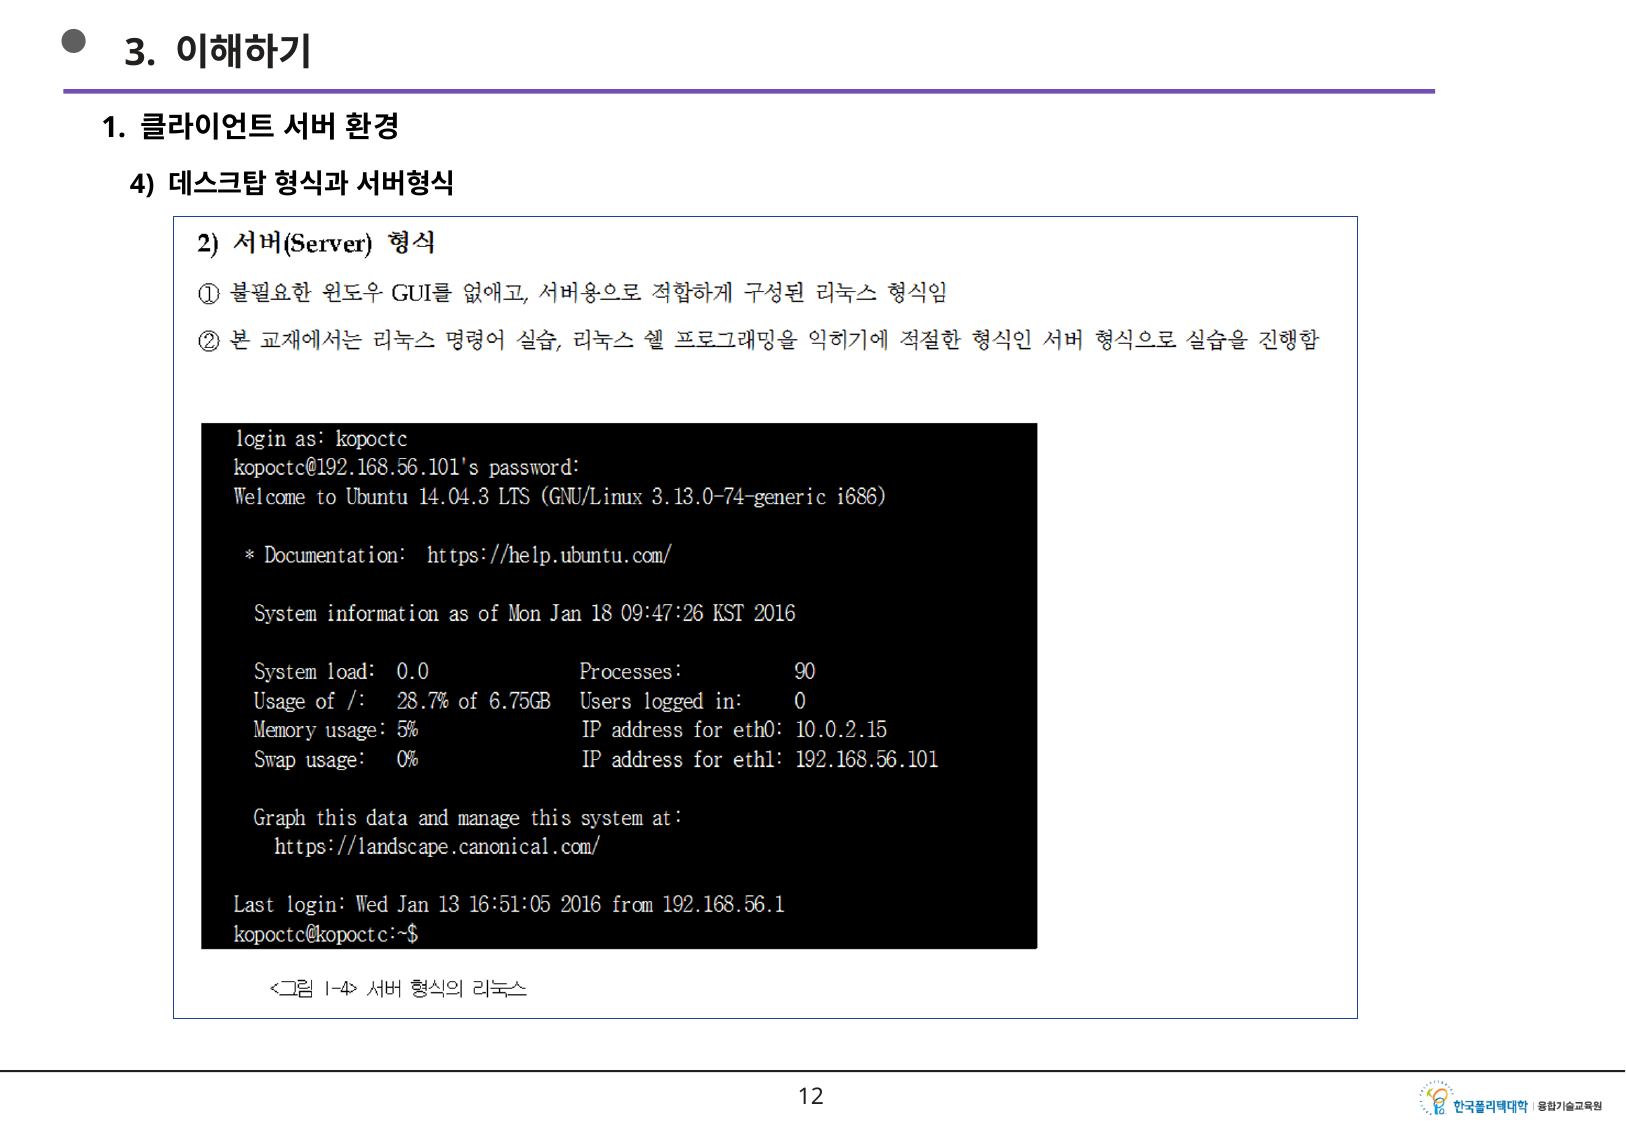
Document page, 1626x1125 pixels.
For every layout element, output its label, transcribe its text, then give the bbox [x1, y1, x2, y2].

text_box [86, 88, 1001, 220]
text_box 11 [765, 1072, 857, 1123]
picture [173, 215, 1358, 1019]
picture [1415, 1076, 1604, 1118]
text_box 3. 이해하기 [109, 20, 943, 87]
text_box [44, 0, 1604, 114]
